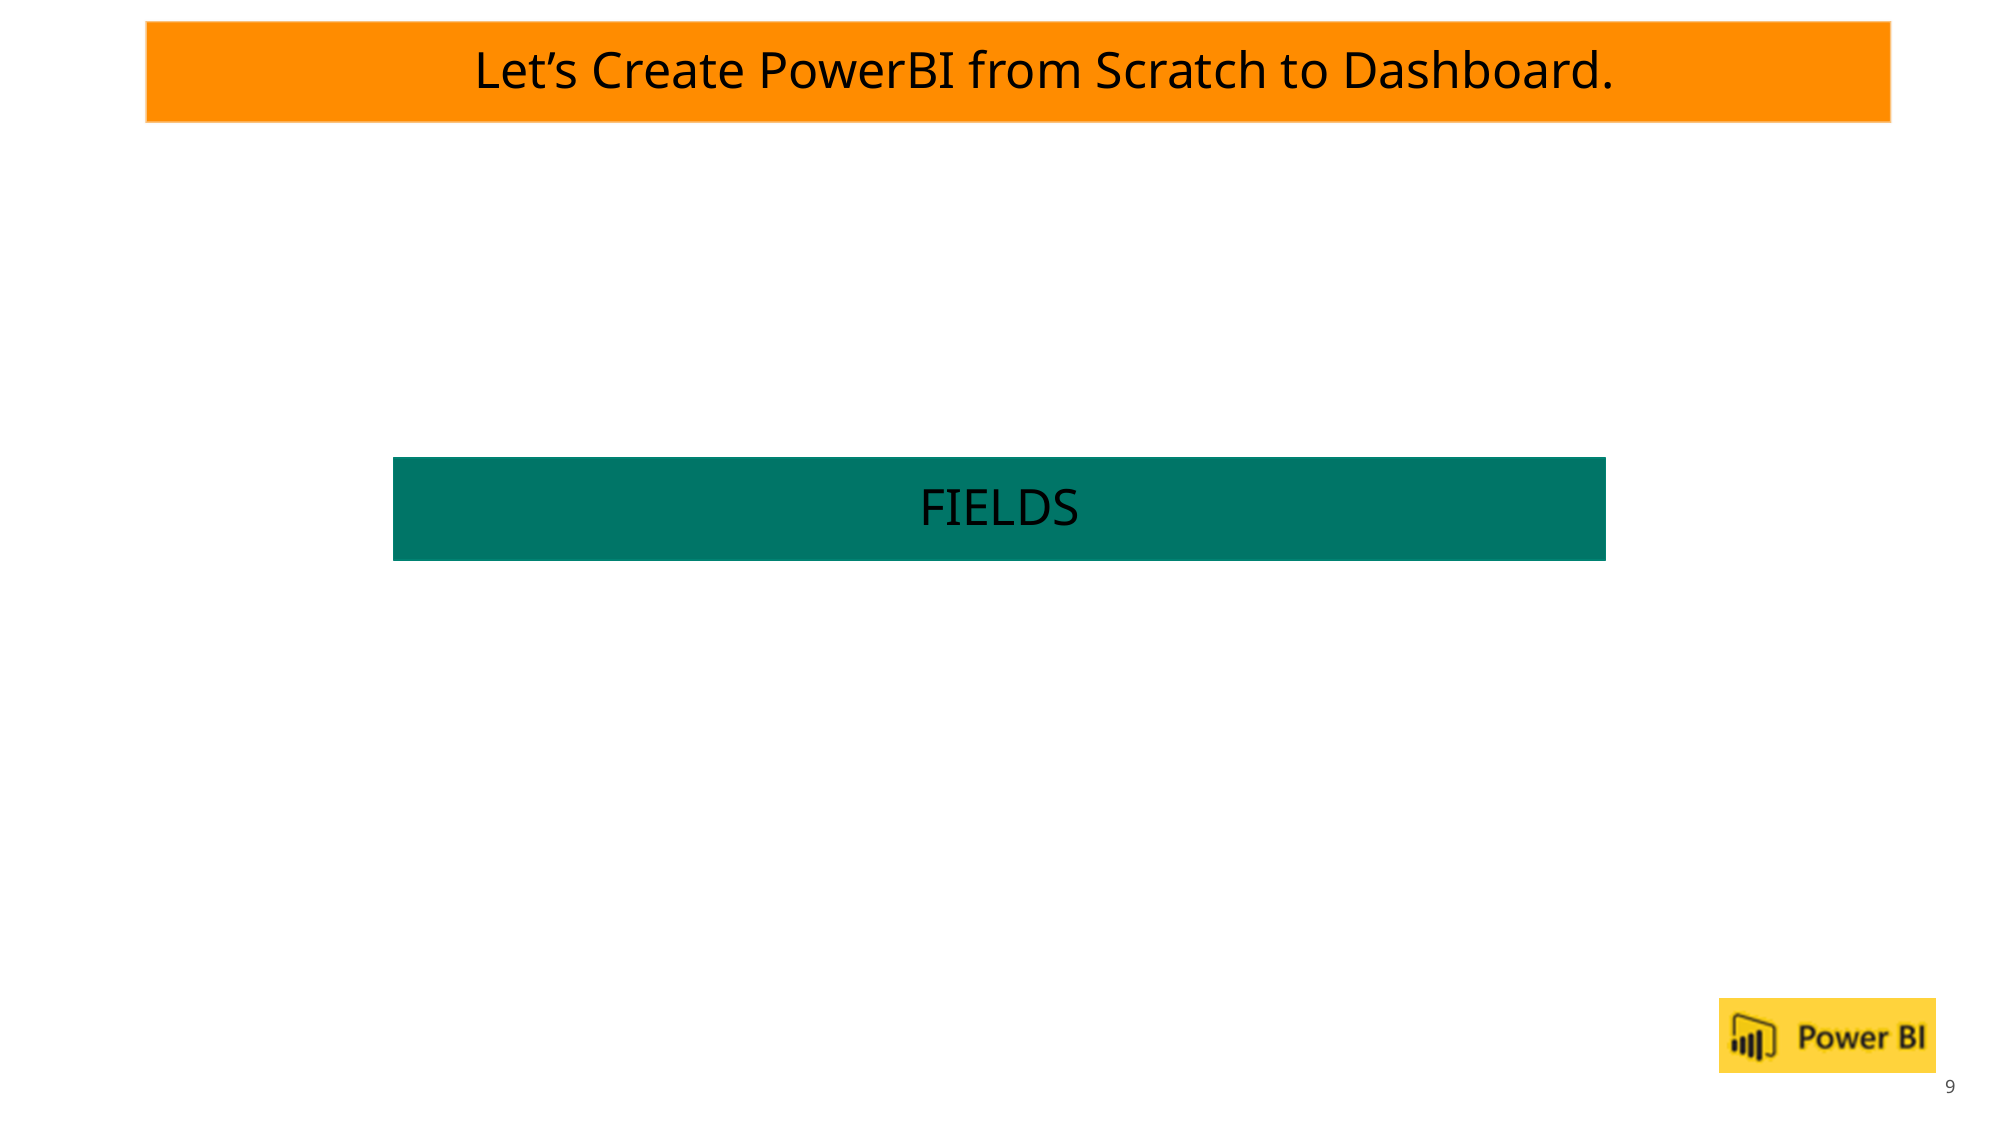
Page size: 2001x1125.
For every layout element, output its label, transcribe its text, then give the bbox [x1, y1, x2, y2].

text_box Let’s Create PowerBI from Scratch to Dashboard. [144, 20, 1893, 124]
picture [1719, 998, 1936, 1073]
text_box FIELDS [393, 457, 1606, 561]
slide_number 9 [1864, 1076, 1956, 1099]
